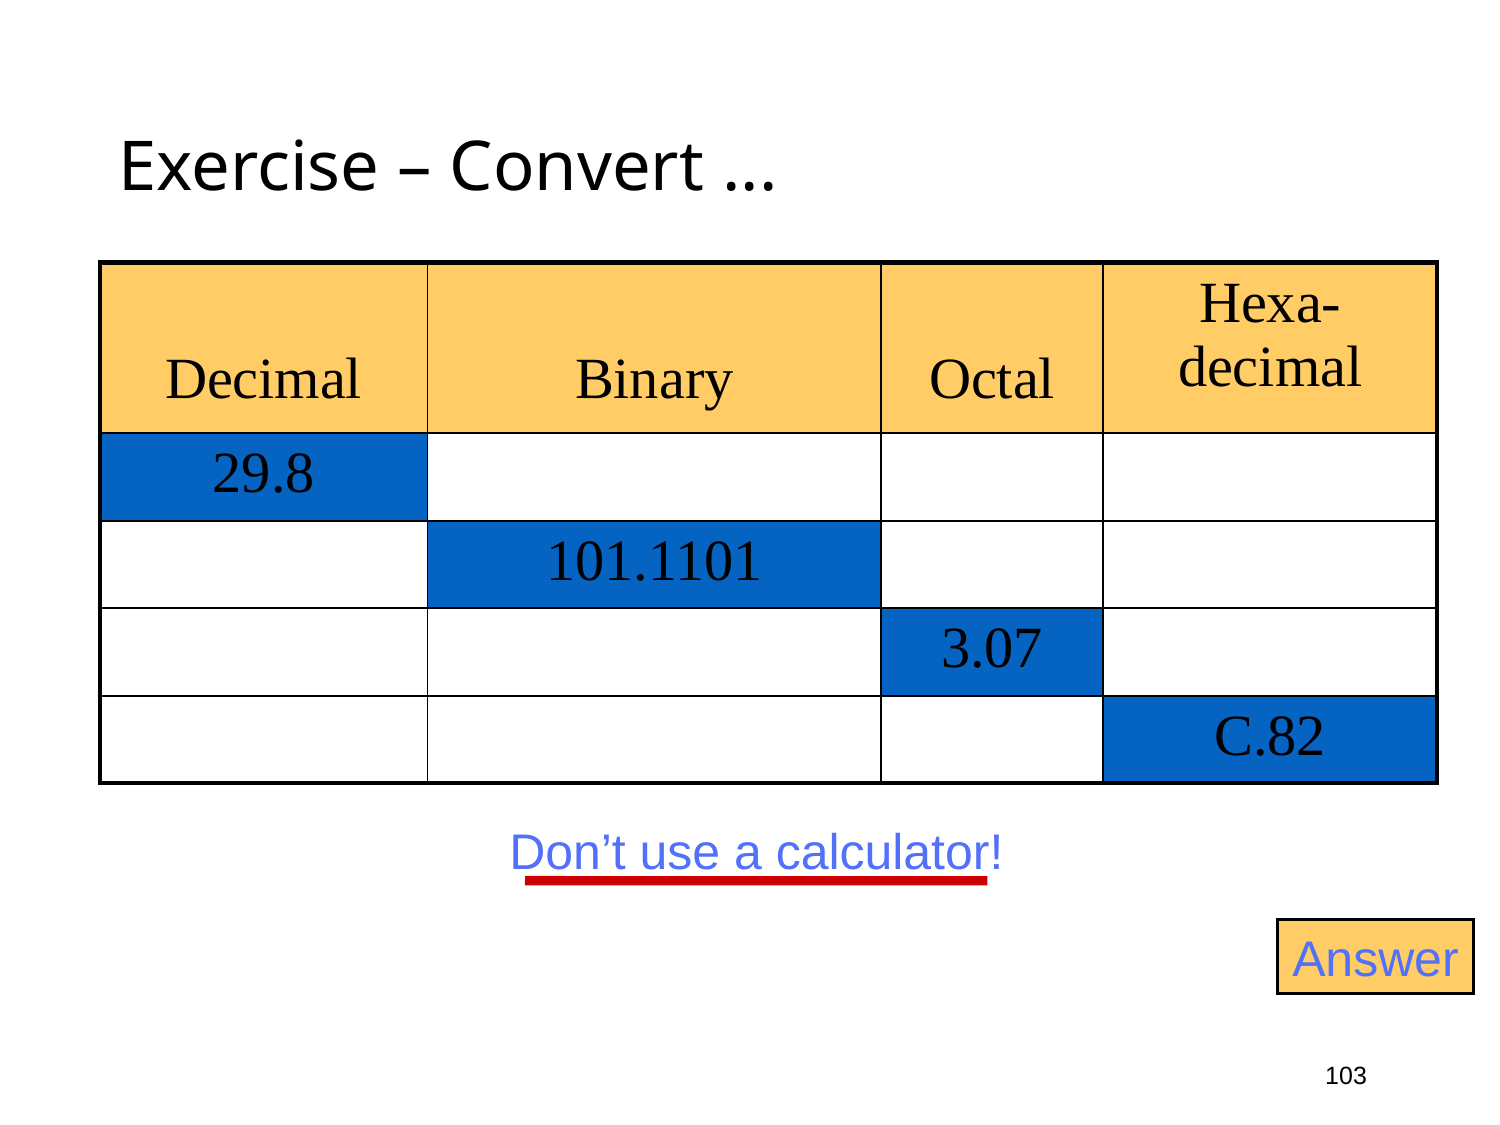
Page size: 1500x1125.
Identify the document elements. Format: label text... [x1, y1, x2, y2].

table_cell [102, 609, 427, 695]
table_cell 3.07 [882, 609, 1102, 695]
table_cell [882, 697, 1102, 781]
table_header Hexa- decimal [1104, 265, 1435, 432]
table_cell 101.1101 [428, 522, 880, 607]
text_box Answer [1277, 919, 1474, 994]
table_header Octal [882, 265, 1102, 432]
table_cell [102, 697, 427, 781]
table_cell [428, 697, 880, 781]
table_header Binary [428, 265, 880, 432]
table_cell [428, 434, 880, 520]
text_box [513, 812, 1000, 888]
title Exercise – Convert ... [103, 59, 1397, 260]
table_cell 29.8 [102, 434, 427, 520]
table_cell [882, 434, 1102, 520]
table_cell [428, 609, 880, 695]
table_cell [882, 522, 1102, 607]
table_cell [102, 522, 427, 607]
table_header Decimal [102, 265, 427, 432]
table_cell [1104, 609, 1435, 695]
table_cell [1104, 434, 1435, 520]
table_cell [1104, 522, 1435, 607]
table_cell C.82 [1104, 697, 1435, 781]
